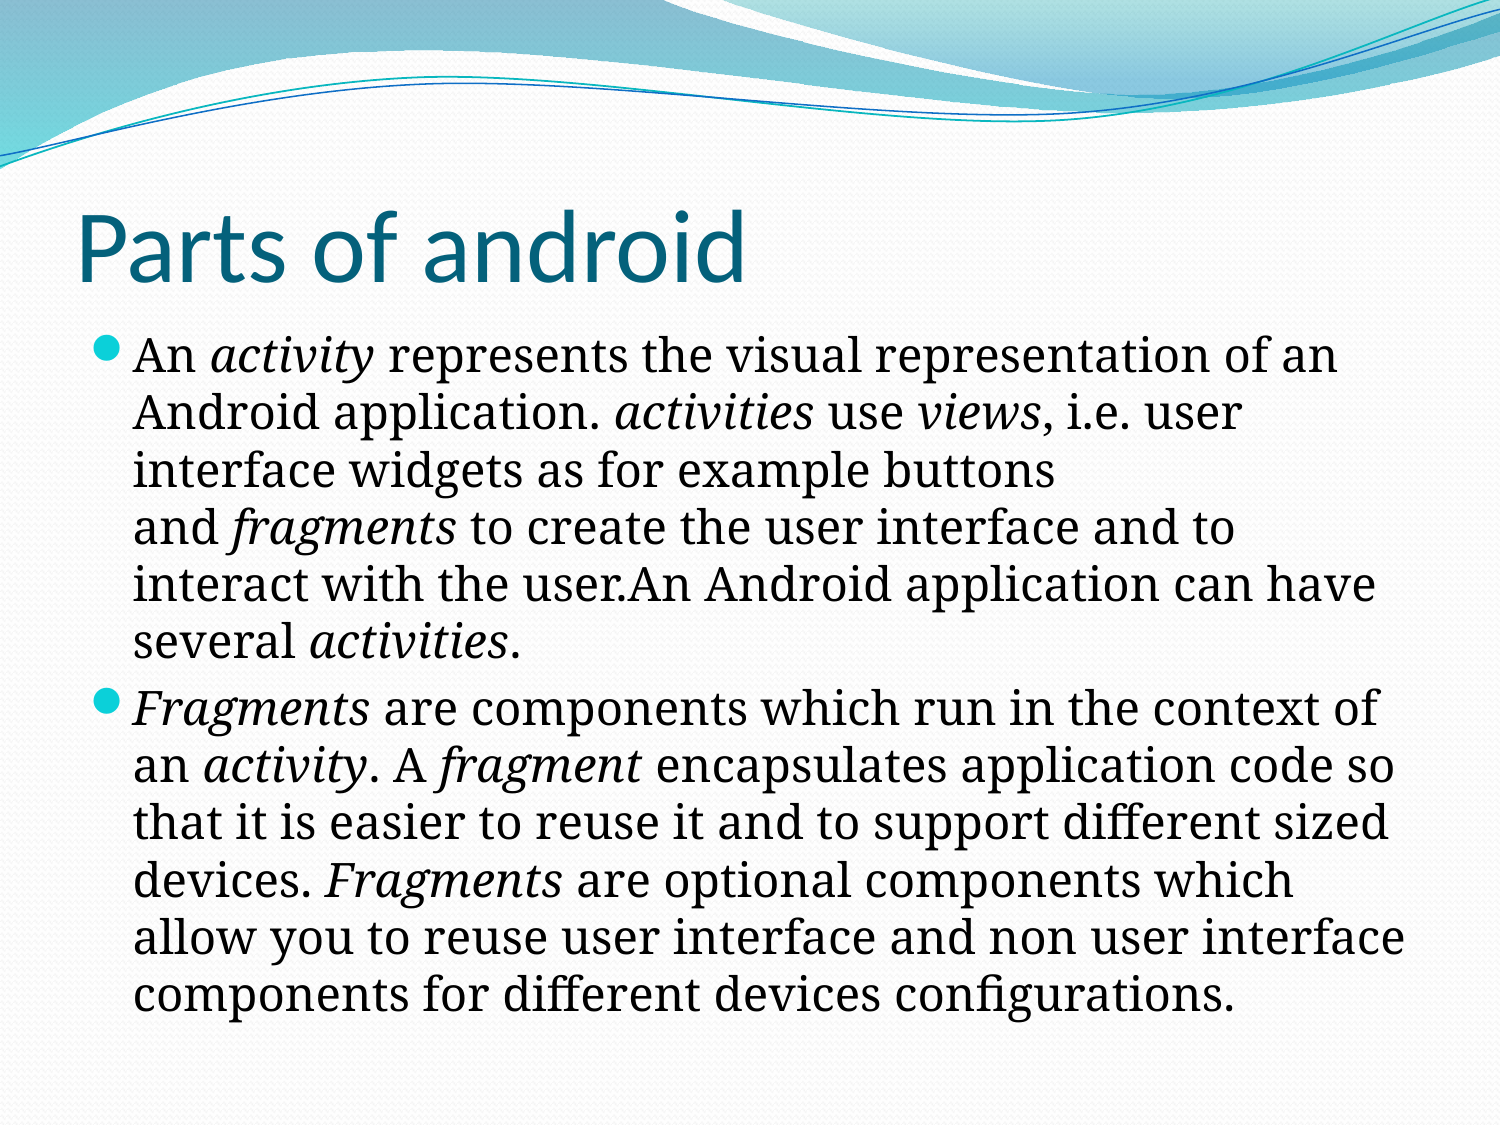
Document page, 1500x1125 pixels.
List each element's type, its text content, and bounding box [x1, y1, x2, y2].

list An activity represents the visual representation of an Android application. activities use views, i.e. user interface widgets as for example buttons and fragments to create the user interface and to interact with the user.An Android application can have several activities. Fragments are components which run in the context of an activity. A fragment encapsulates application code so that it is easier to reuse it and to support different sized devices. Fragments are optional components which allow you to reuse user interface and non user interface components for different devices configurations. [75, 317, 1425, 1038]
title Parts of android [75, 115, 1425, 303]
